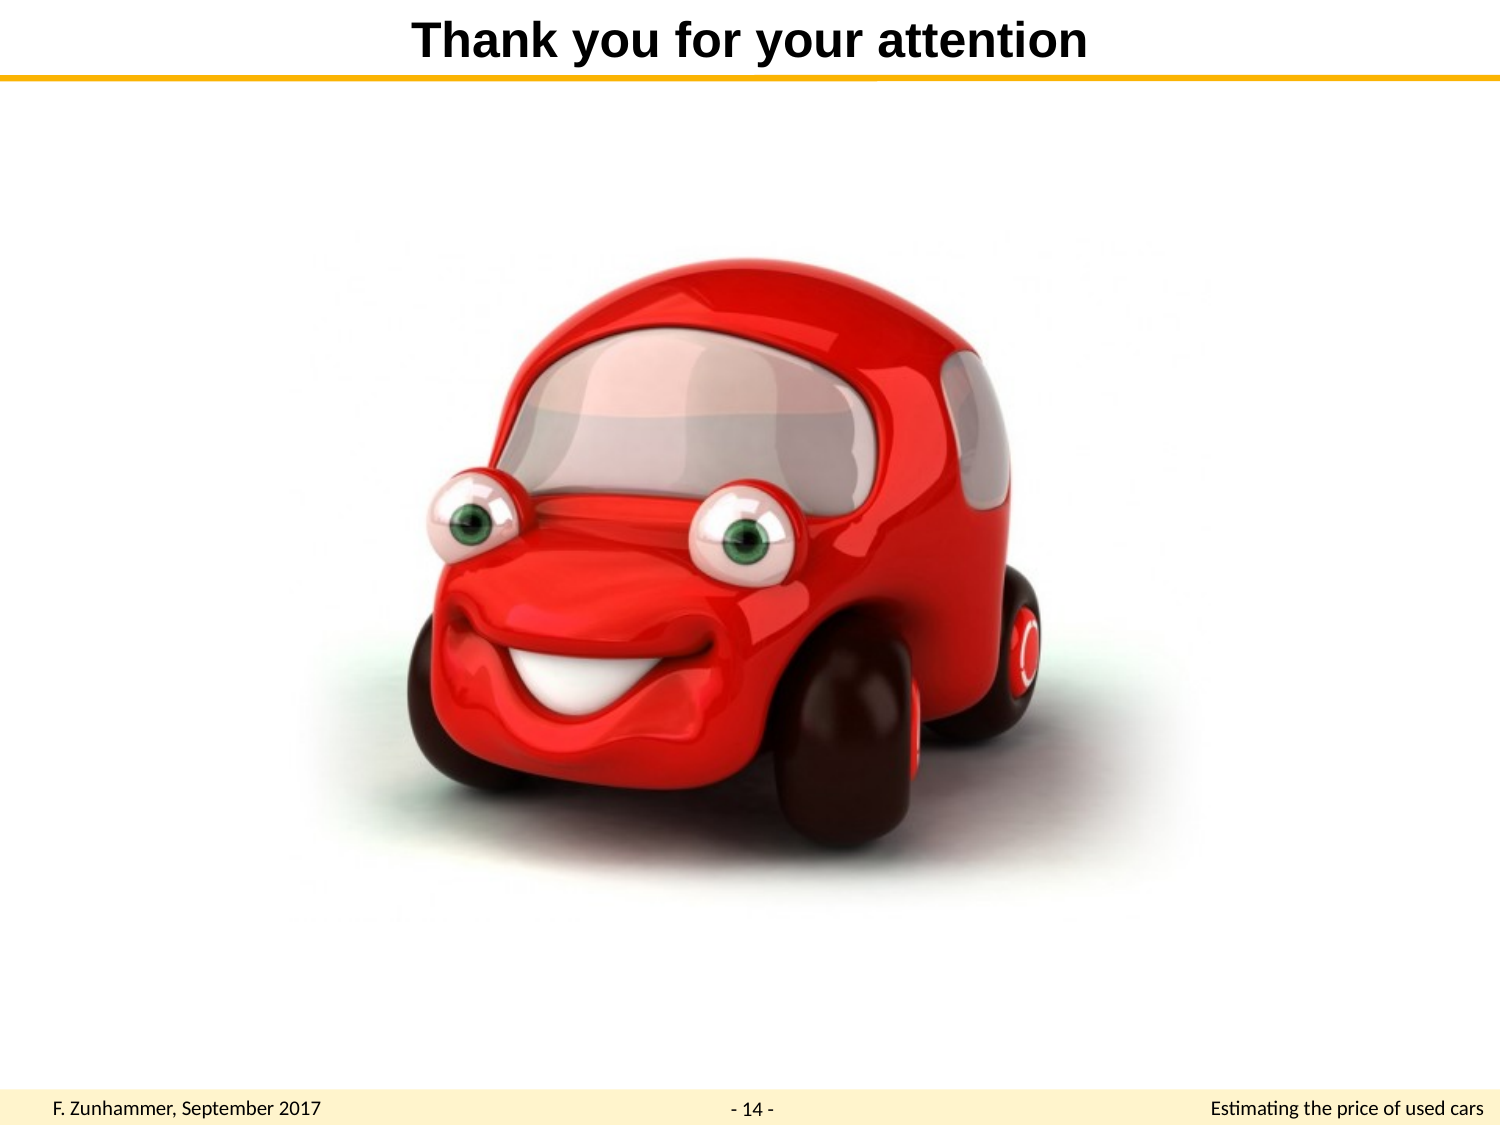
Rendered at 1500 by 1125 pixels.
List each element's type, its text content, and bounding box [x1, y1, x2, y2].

picture [288, 230, 1212, 922]
text_box Thank you for your attention [217, 0, 1283, 75]
